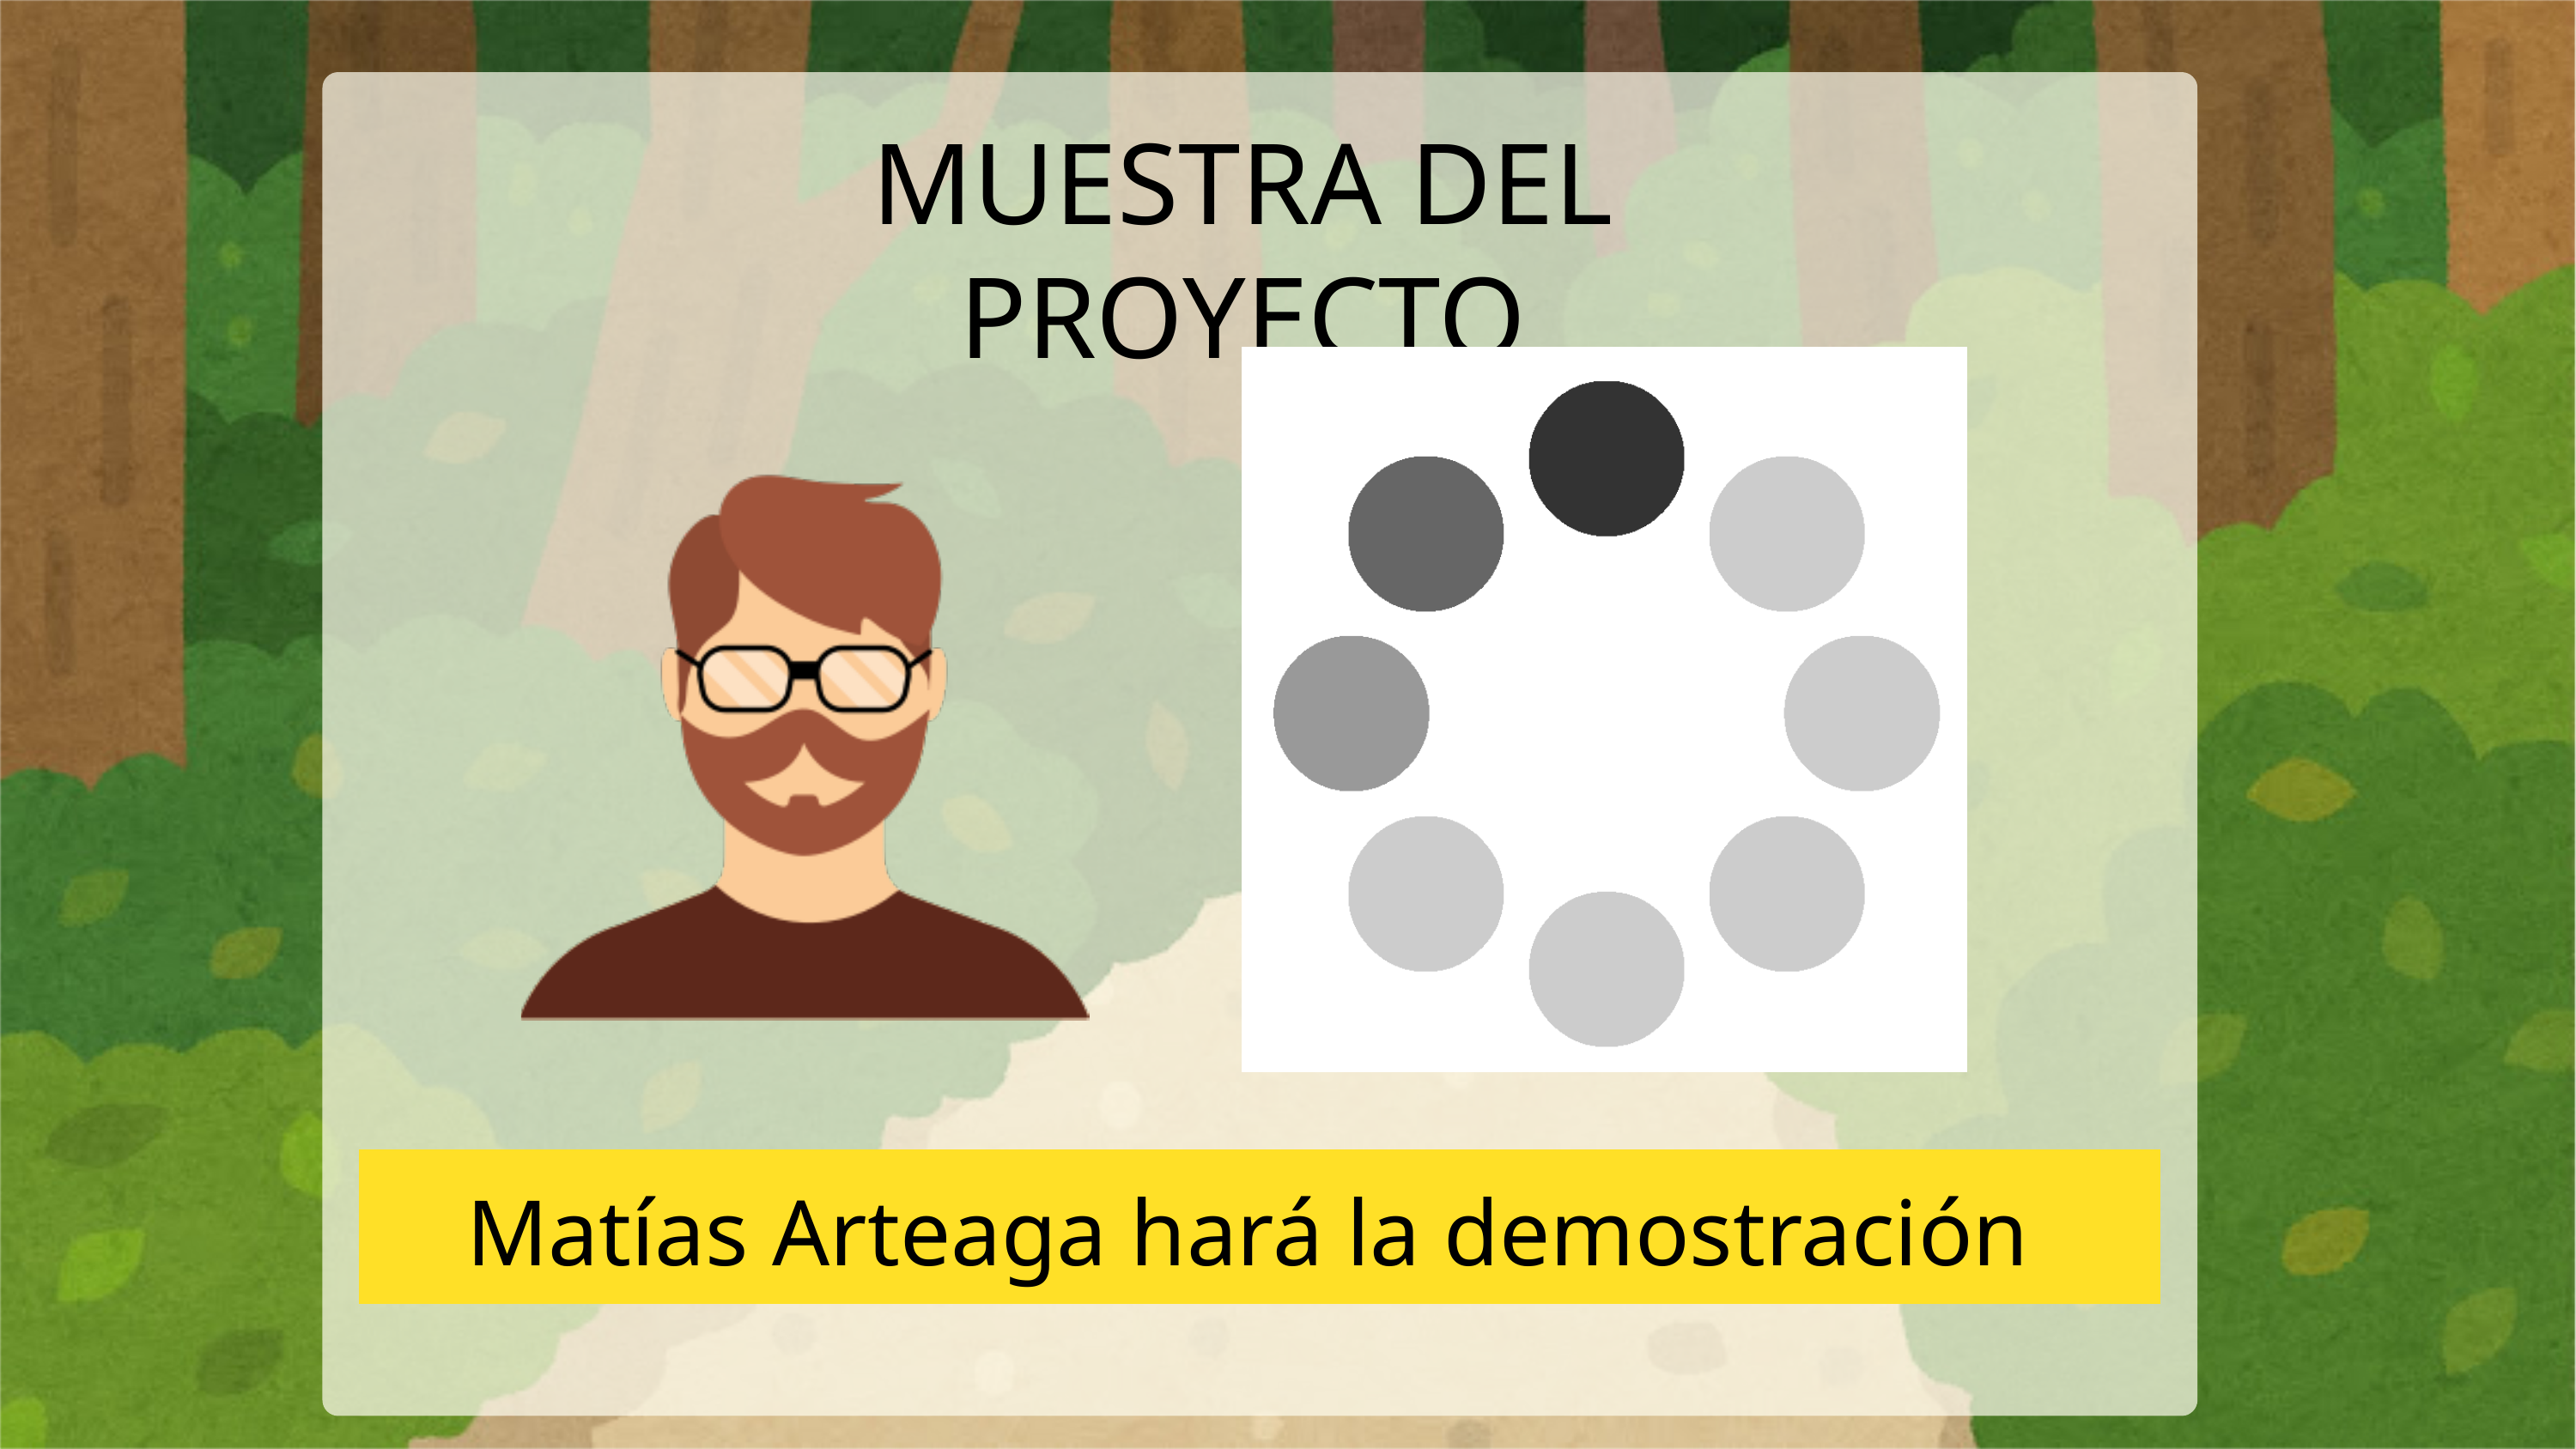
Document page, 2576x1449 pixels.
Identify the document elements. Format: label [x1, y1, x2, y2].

picture [1242, 347, 1968, 1073]
text_box [0, 0, 2576, 1449]
text_box [322, 71, 2198, 1416]
text_box [359, 1149, 2161, 1304]
